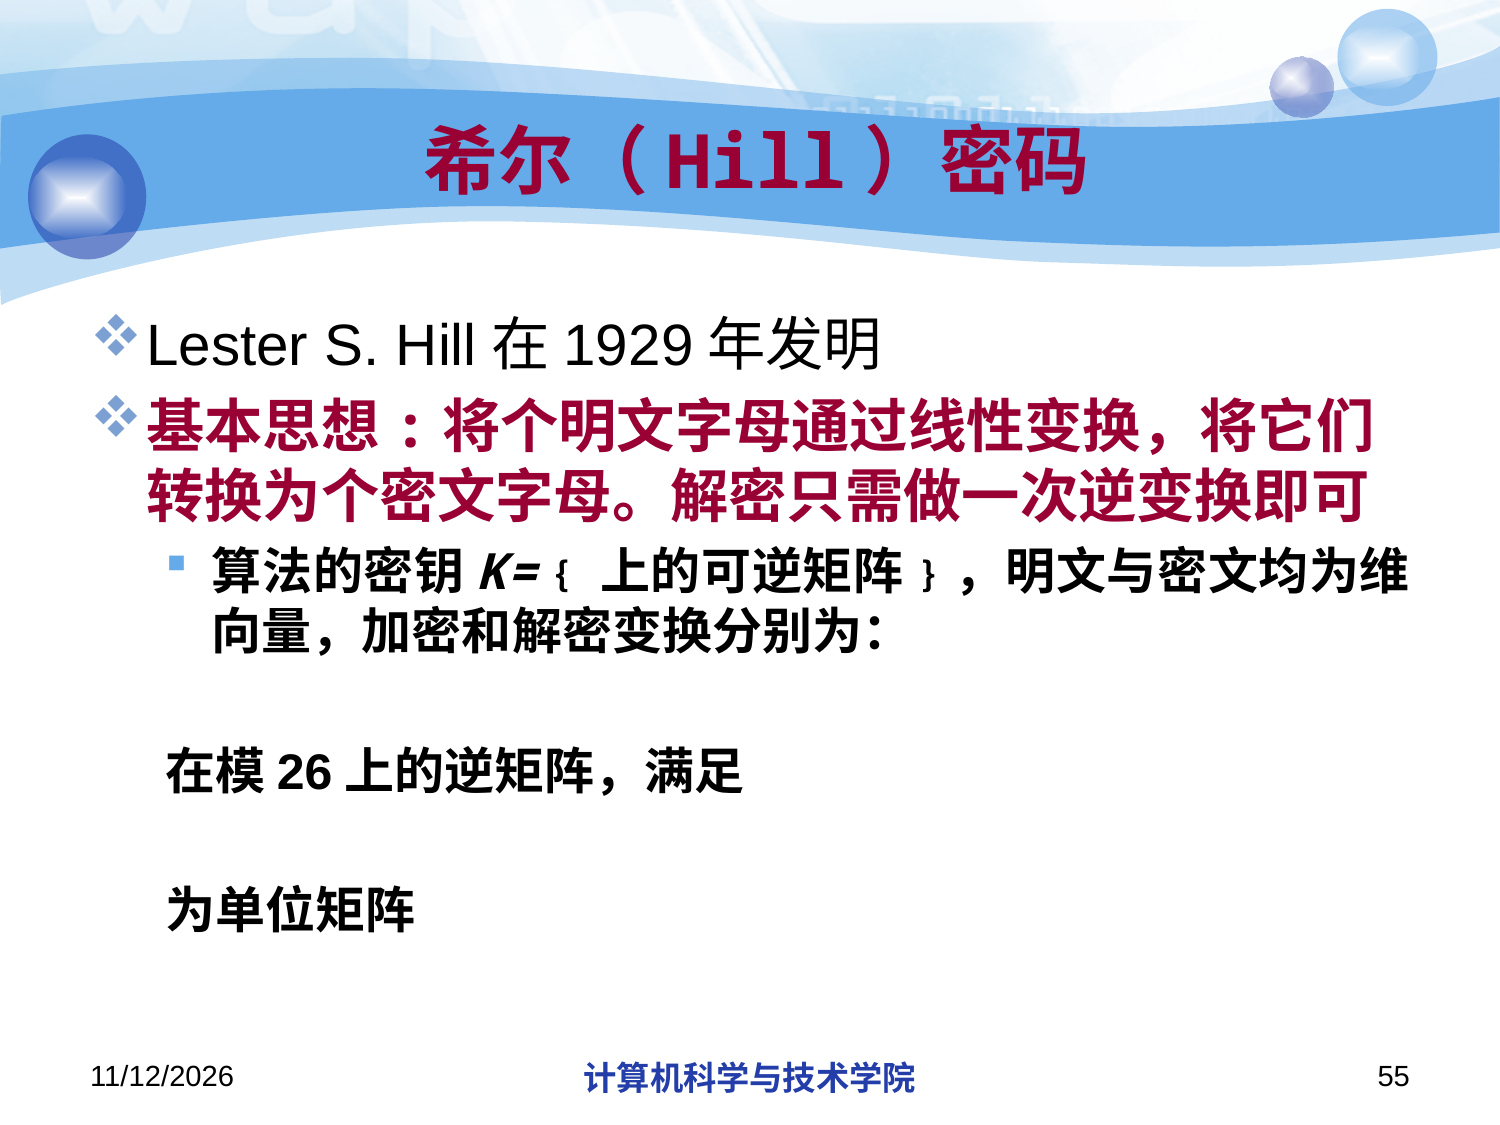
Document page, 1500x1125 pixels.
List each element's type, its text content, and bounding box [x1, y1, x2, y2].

picture [0, 0, 1500, 112]
slide_number 55 [1074, 1049, 1426, 1103]
title 希尔（Hill）密码 [149, 112, 1363, 206]
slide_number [74, 1049, 426, 1103]
footer 计算机科学与技术学院 [512, 1049, 988, 1103]
